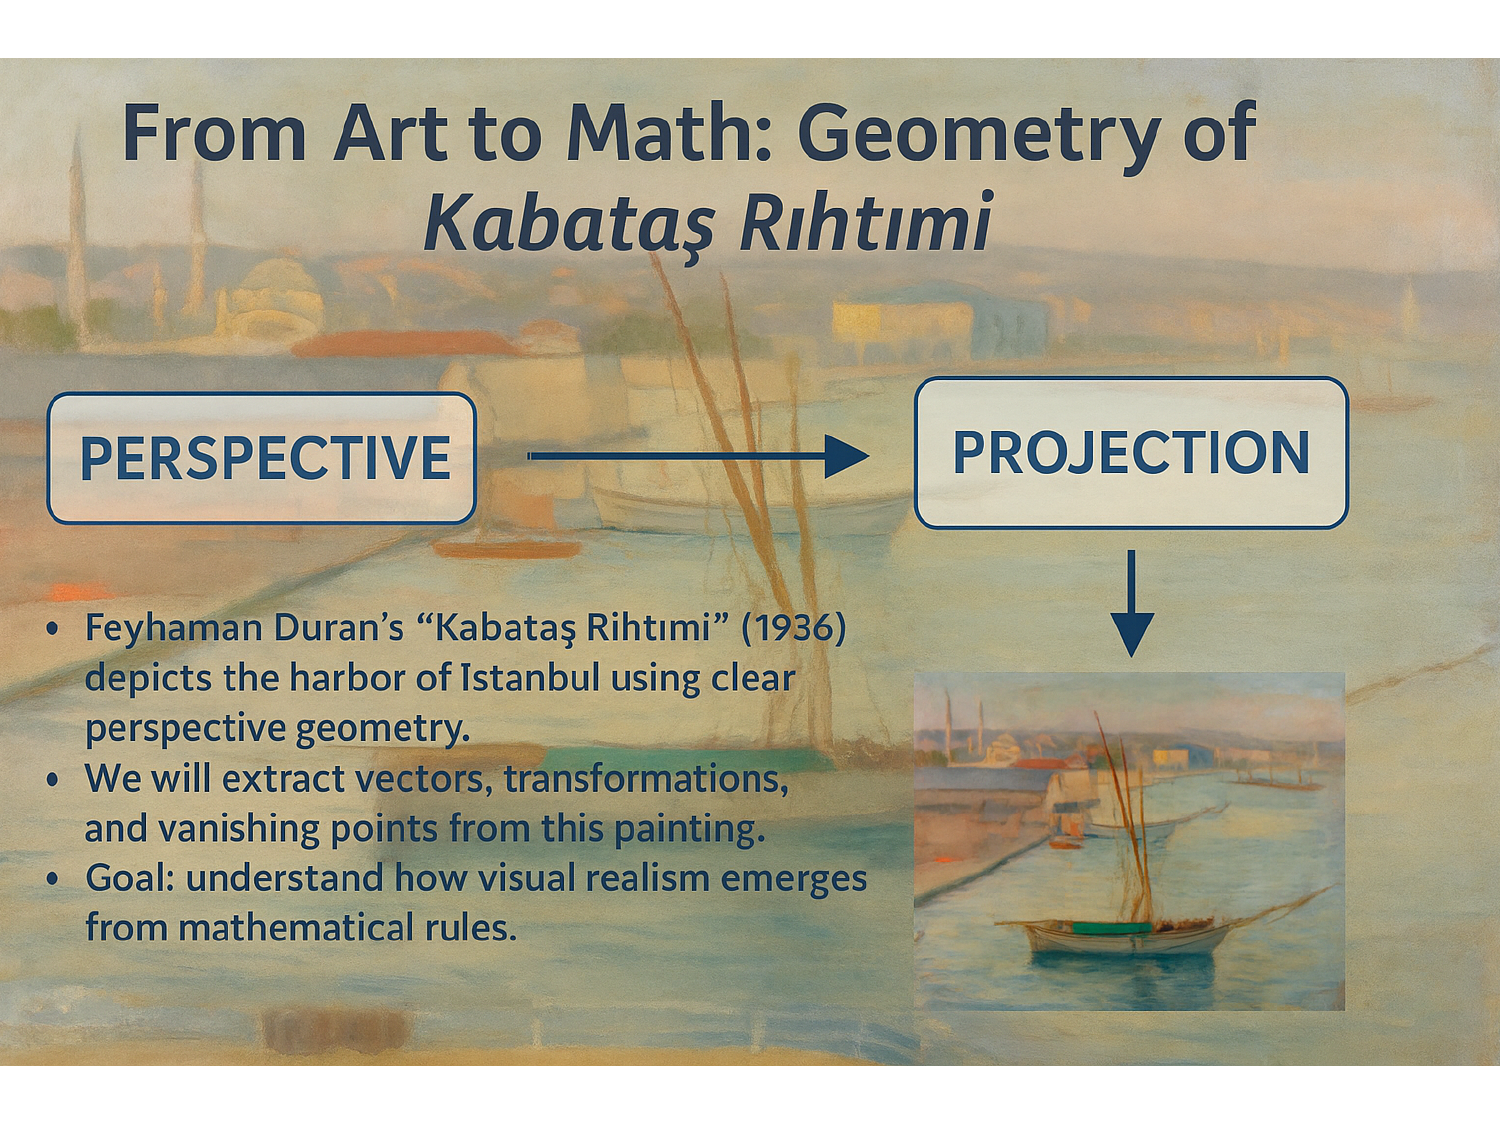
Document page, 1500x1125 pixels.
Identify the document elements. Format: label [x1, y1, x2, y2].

list [0, 58, 1500, 1067]
